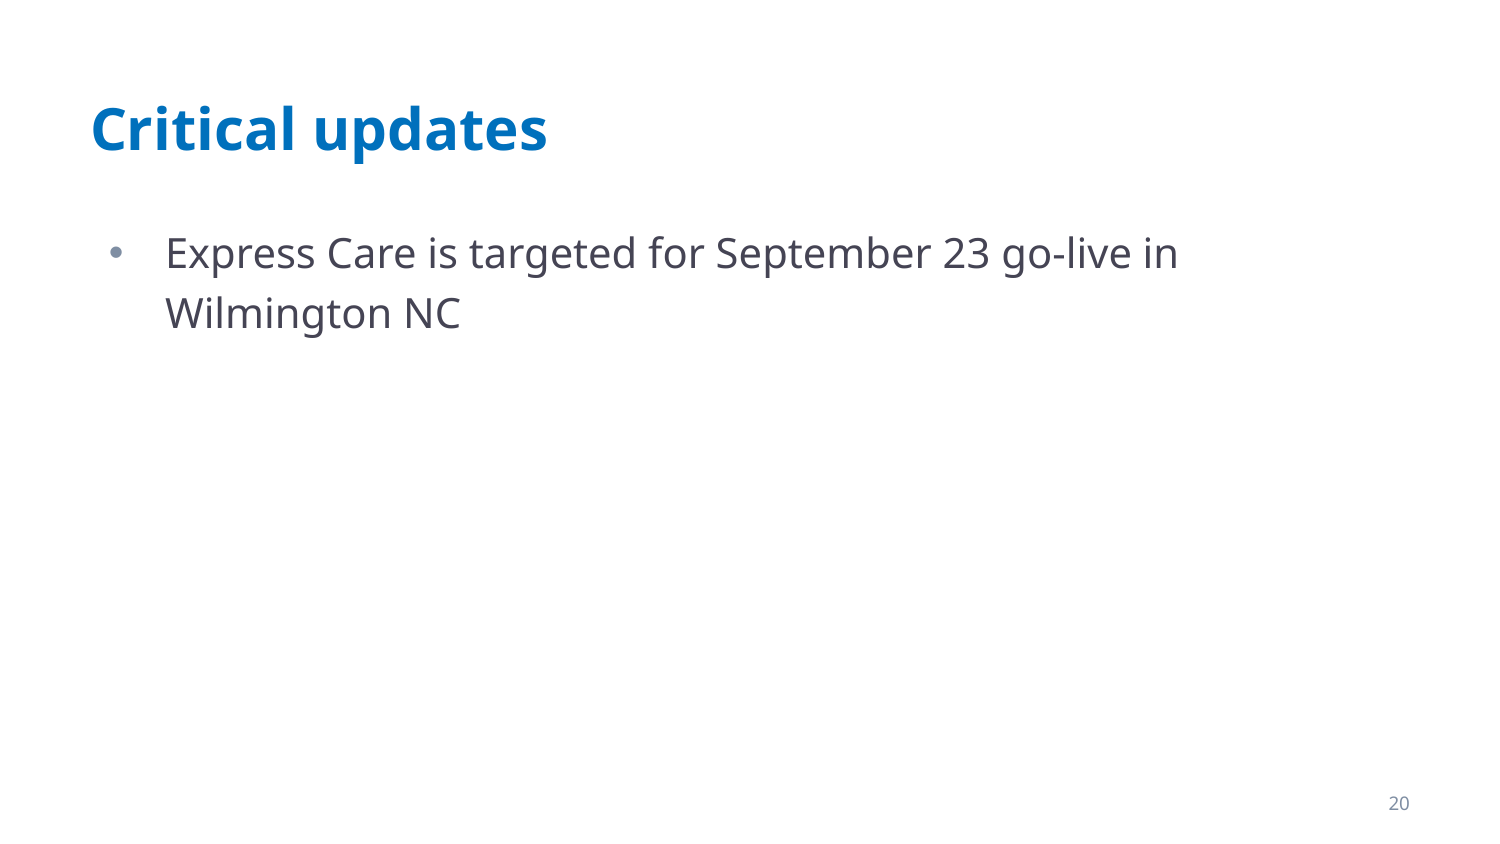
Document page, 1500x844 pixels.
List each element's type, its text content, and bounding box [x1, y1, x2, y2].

title Critical updates [75, 84, 1313, 188]
list Express Care is targeted for September 23 go-live in Wilmington NC [75, 209, 1425, 760]
slide_number 20 [1312, 782, 1425, 827]
